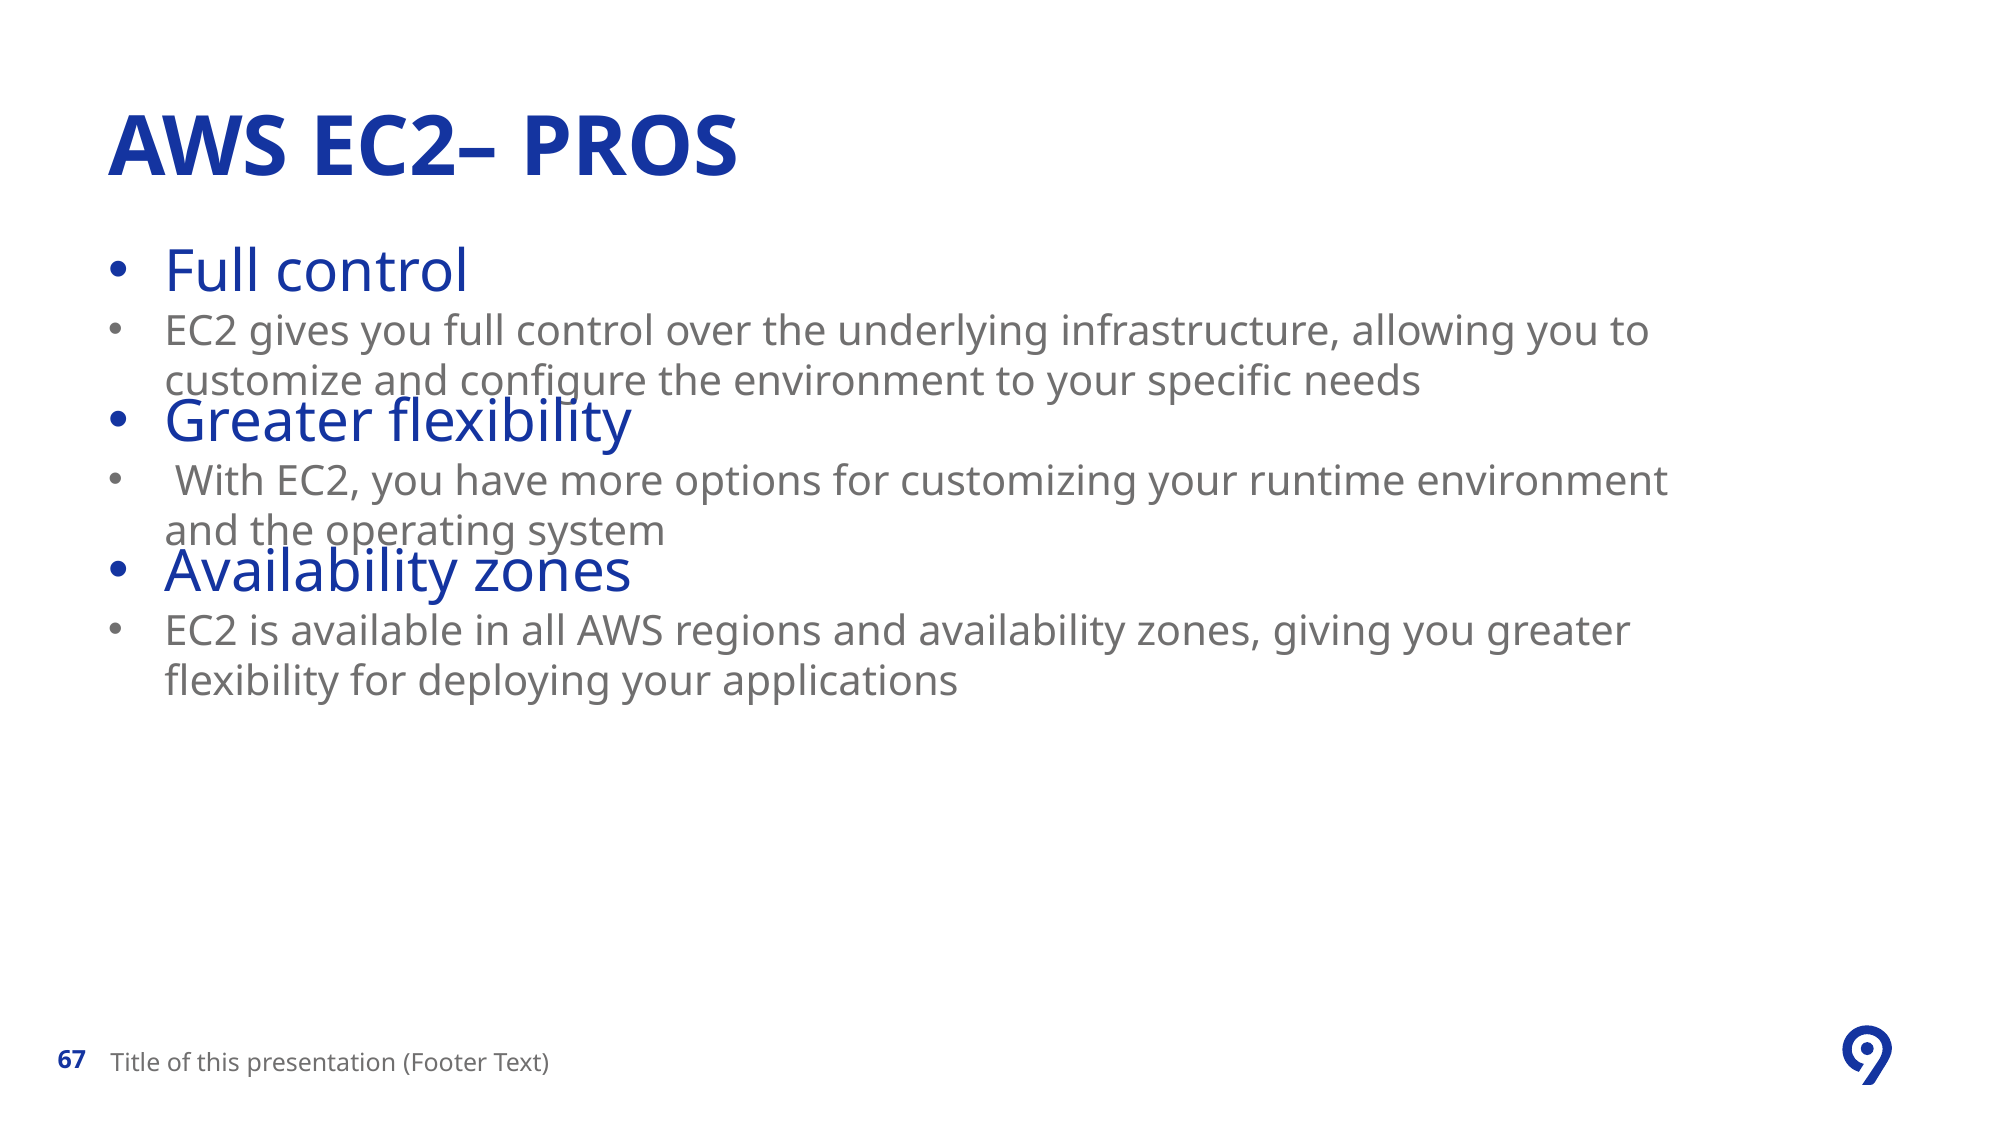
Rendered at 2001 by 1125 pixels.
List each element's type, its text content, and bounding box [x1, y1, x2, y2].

title Aws EC2– PROS [108, 84, 1938, 225]
footer Title of this presentation (Footer Text) [110, 1045, 1573, 1077]
slide_number 67 [57, 1045, 103, 1077]
list Full control EC2 gives you full control over the underlying infrastructure, allowing you to customize and configure the environment to your specific needs Greater flexibility With EC2, you have more options for customizing your runtime environment and the operating system Availability zones EC2 is available in all AWS regions and availability zones, giving you greater flexibility for deploying your applications [108, 253, 1740, 988]
